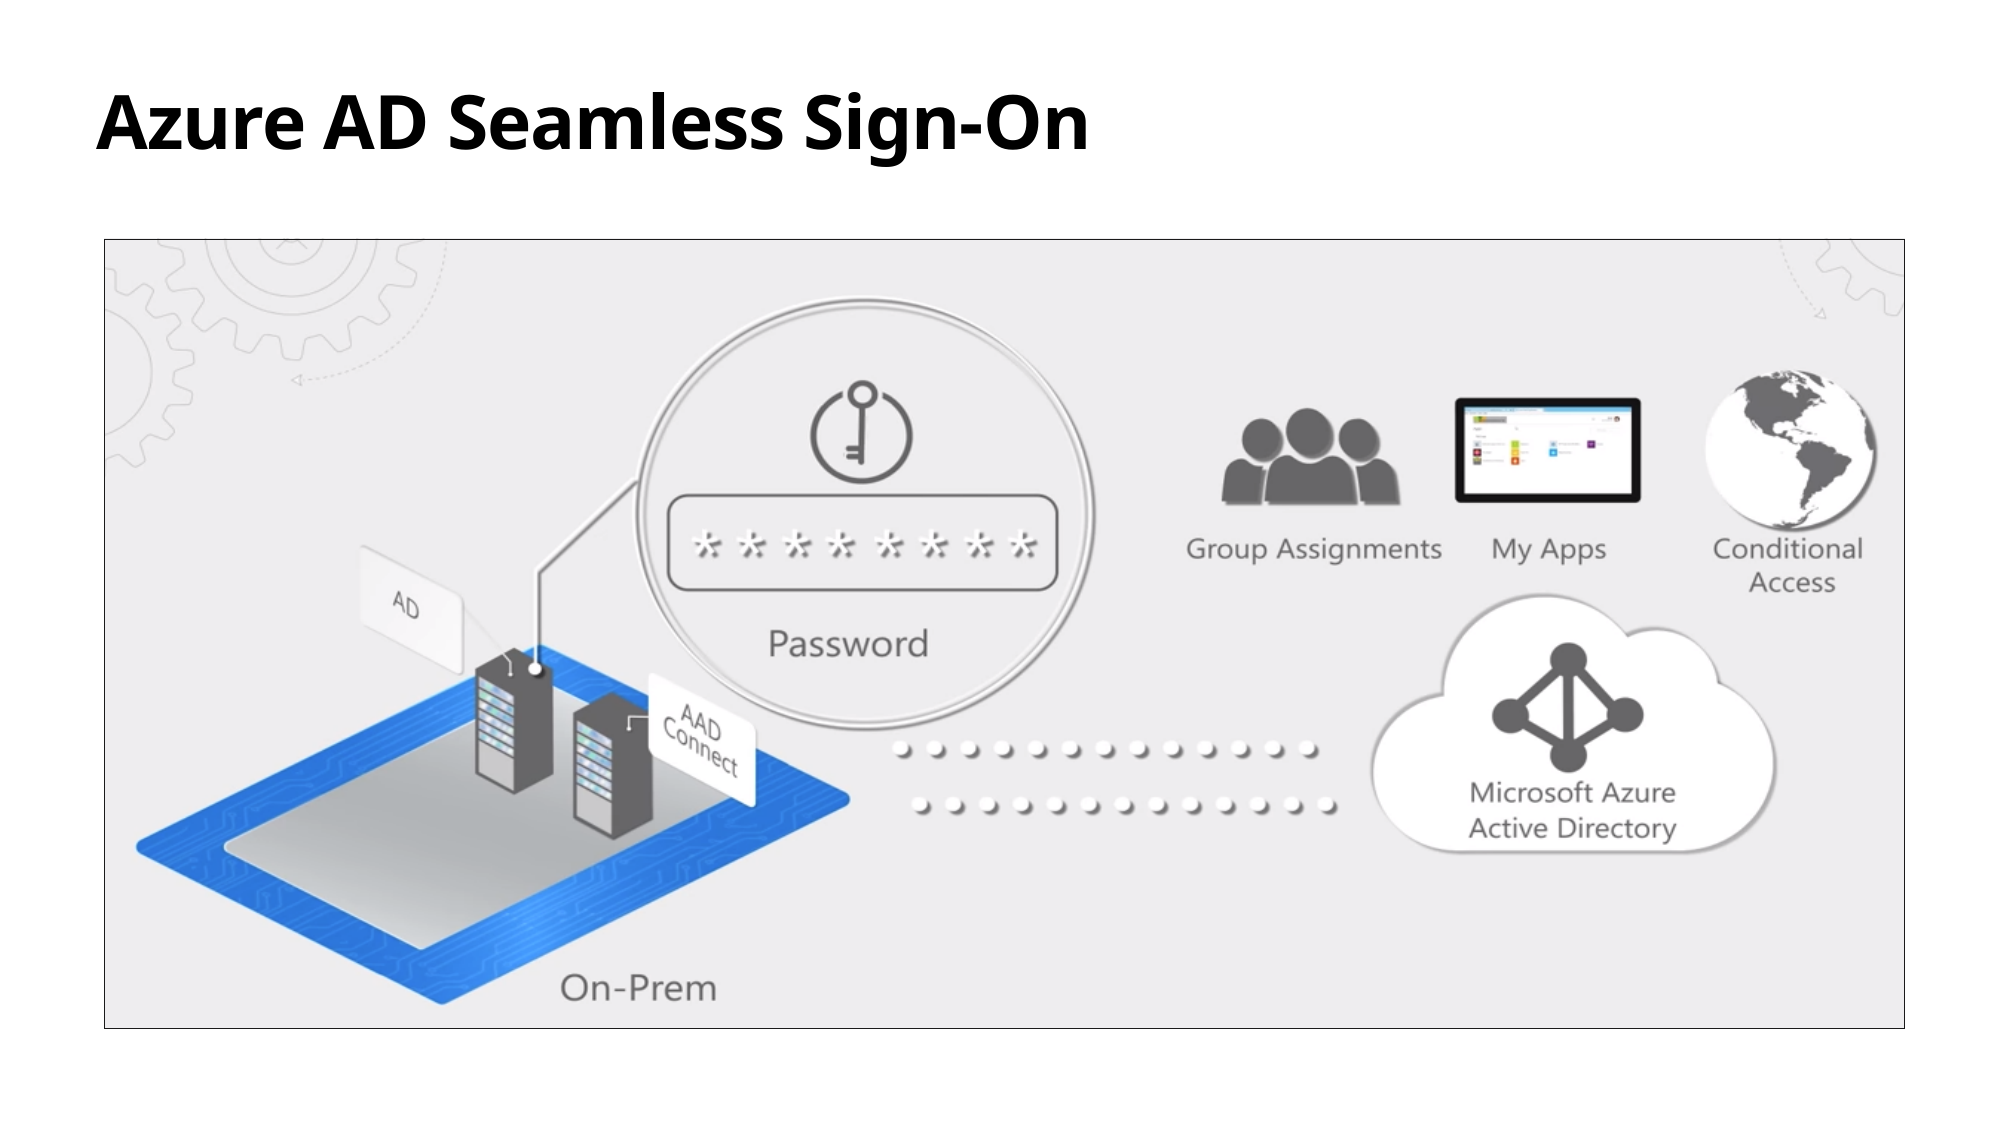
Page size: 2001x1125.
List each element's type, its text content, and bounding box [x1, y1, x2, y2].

title Azure AD Seamless Sign-On [96, 75, 1904, 166]
picture [104, 238, 1905, 1029]
